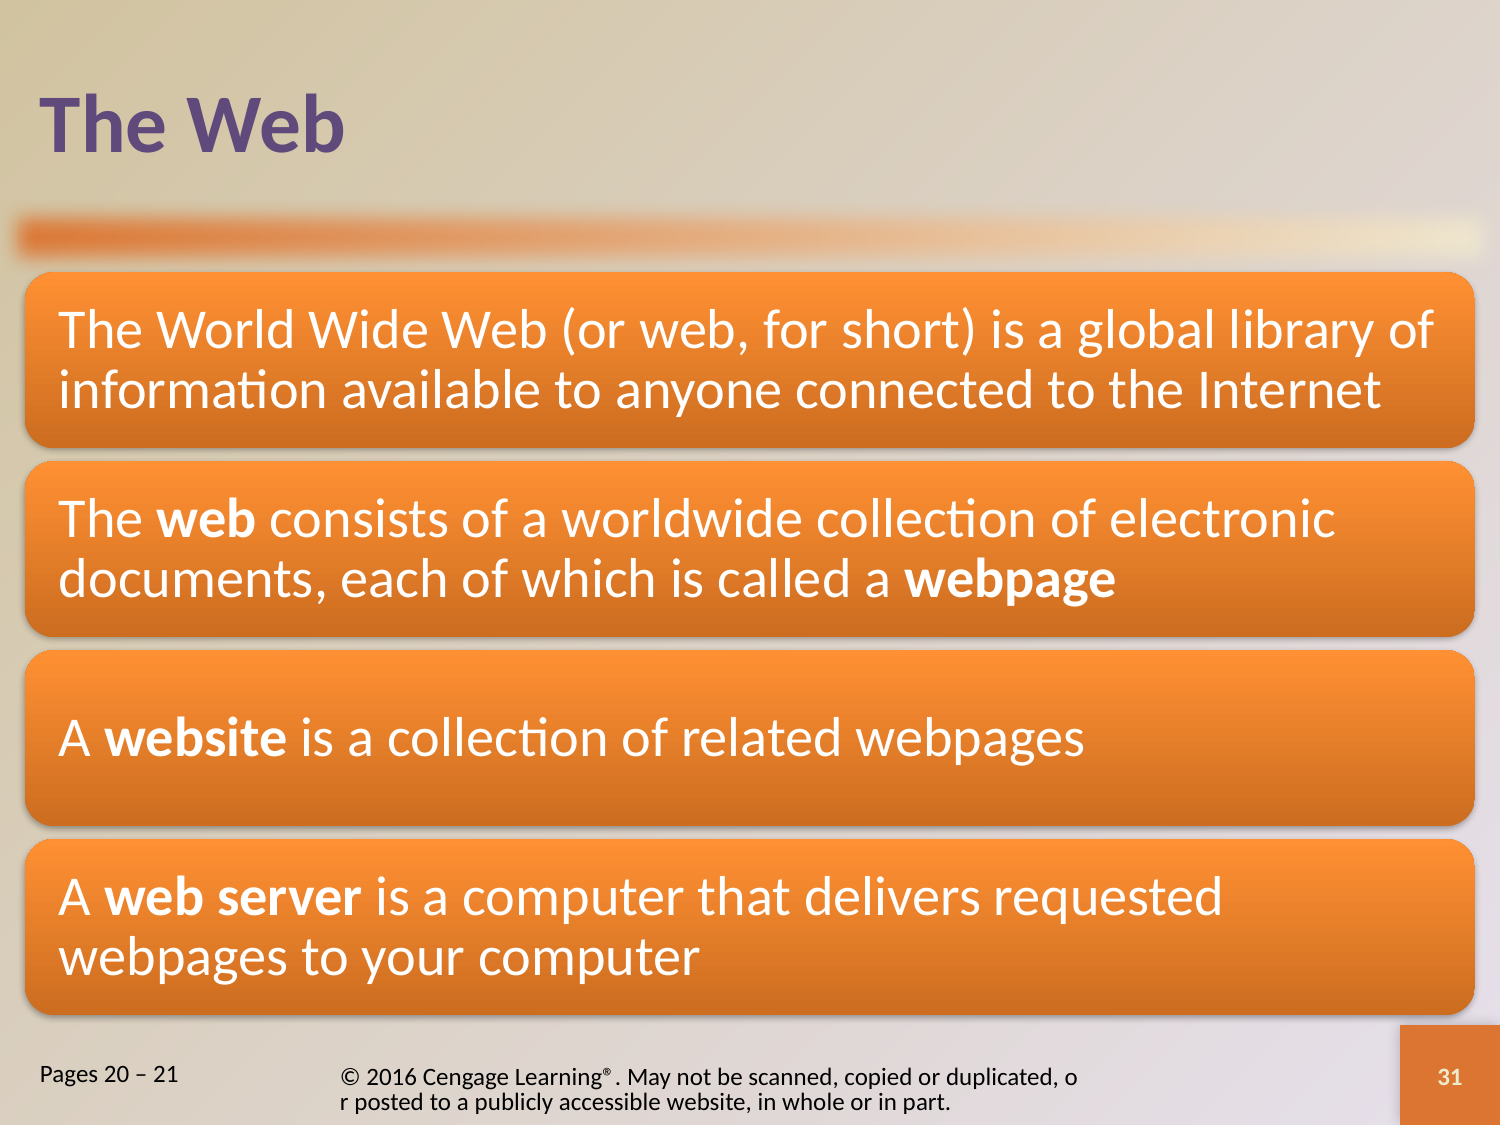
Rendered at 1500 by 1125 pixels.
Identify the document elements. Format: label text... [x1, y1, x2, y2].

list Pages 20 – 21 [24, 1050, 300, 1125]
footer © 2016 Cengage Learning®. May not be scanned, copied or duplicated, or posted to a publicly accessible website, in whole or in part. [324, 1045, 1100, 1105]
title The Web [24, 24, 1475, 213]
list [24, 262, 1476, 1026]
